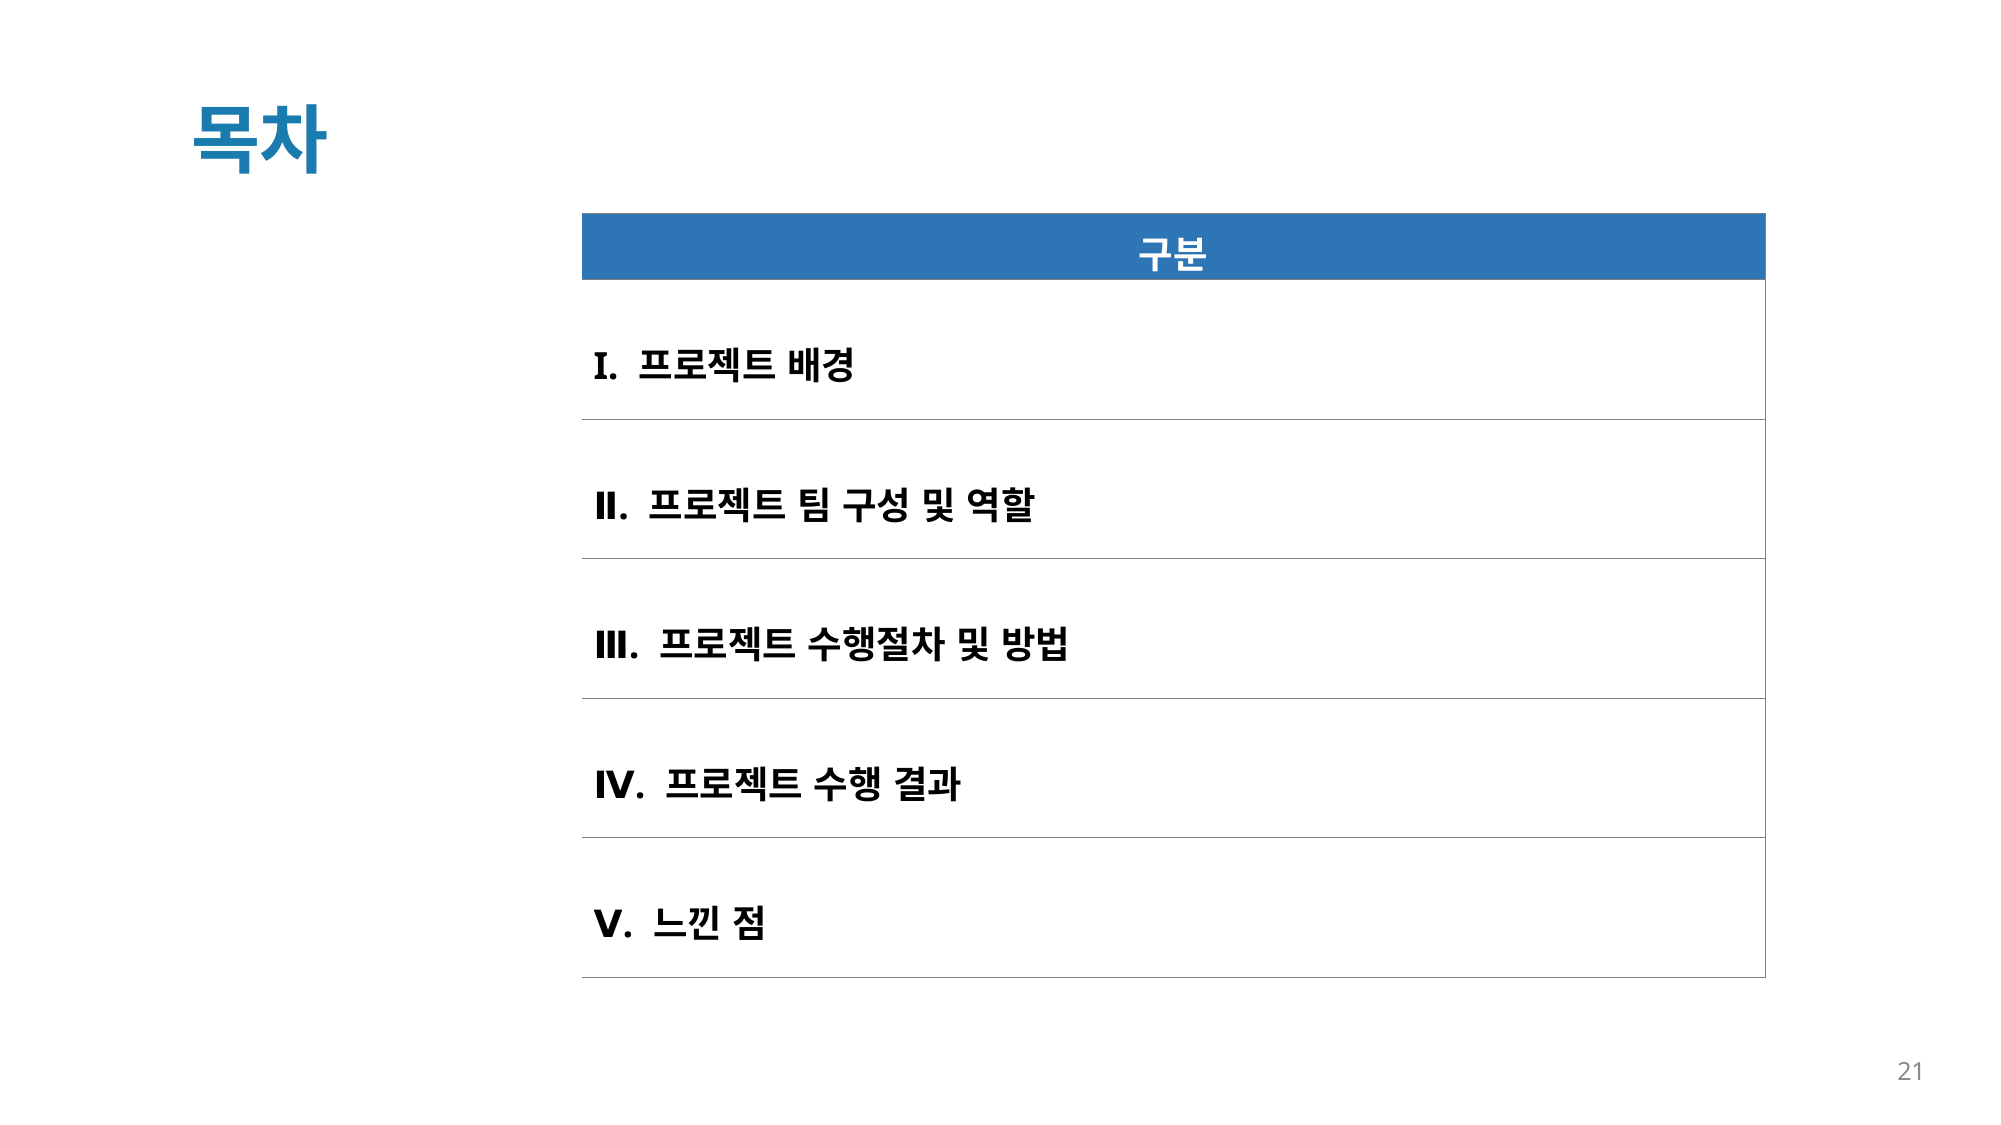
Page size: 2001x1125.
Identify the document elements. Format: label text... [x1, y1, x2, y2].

table_cell Ⅳ. 프로젝트 수행 결과 [582, 699, 1765, 837]
table_cell Ⅴ. 느낀 점 [582, 838, 1765, 977]
table_header 구분 [582, 214, 1765, 279]
table_cell I. 프로젝트 배경 [582, 280, 1765, 419]
slide_number 21 [1412, 1042, 1941, 1103]
table_cell Ⅱ. 프로젝트 팀 구성 및 역할 [582, 420, 1765, 558]
table_cell Ⅲ. 프로젝트 수행절차 및 방법 [582, 559, 1765, 698]
text_box 목차 [176, 85, 960, 191]
